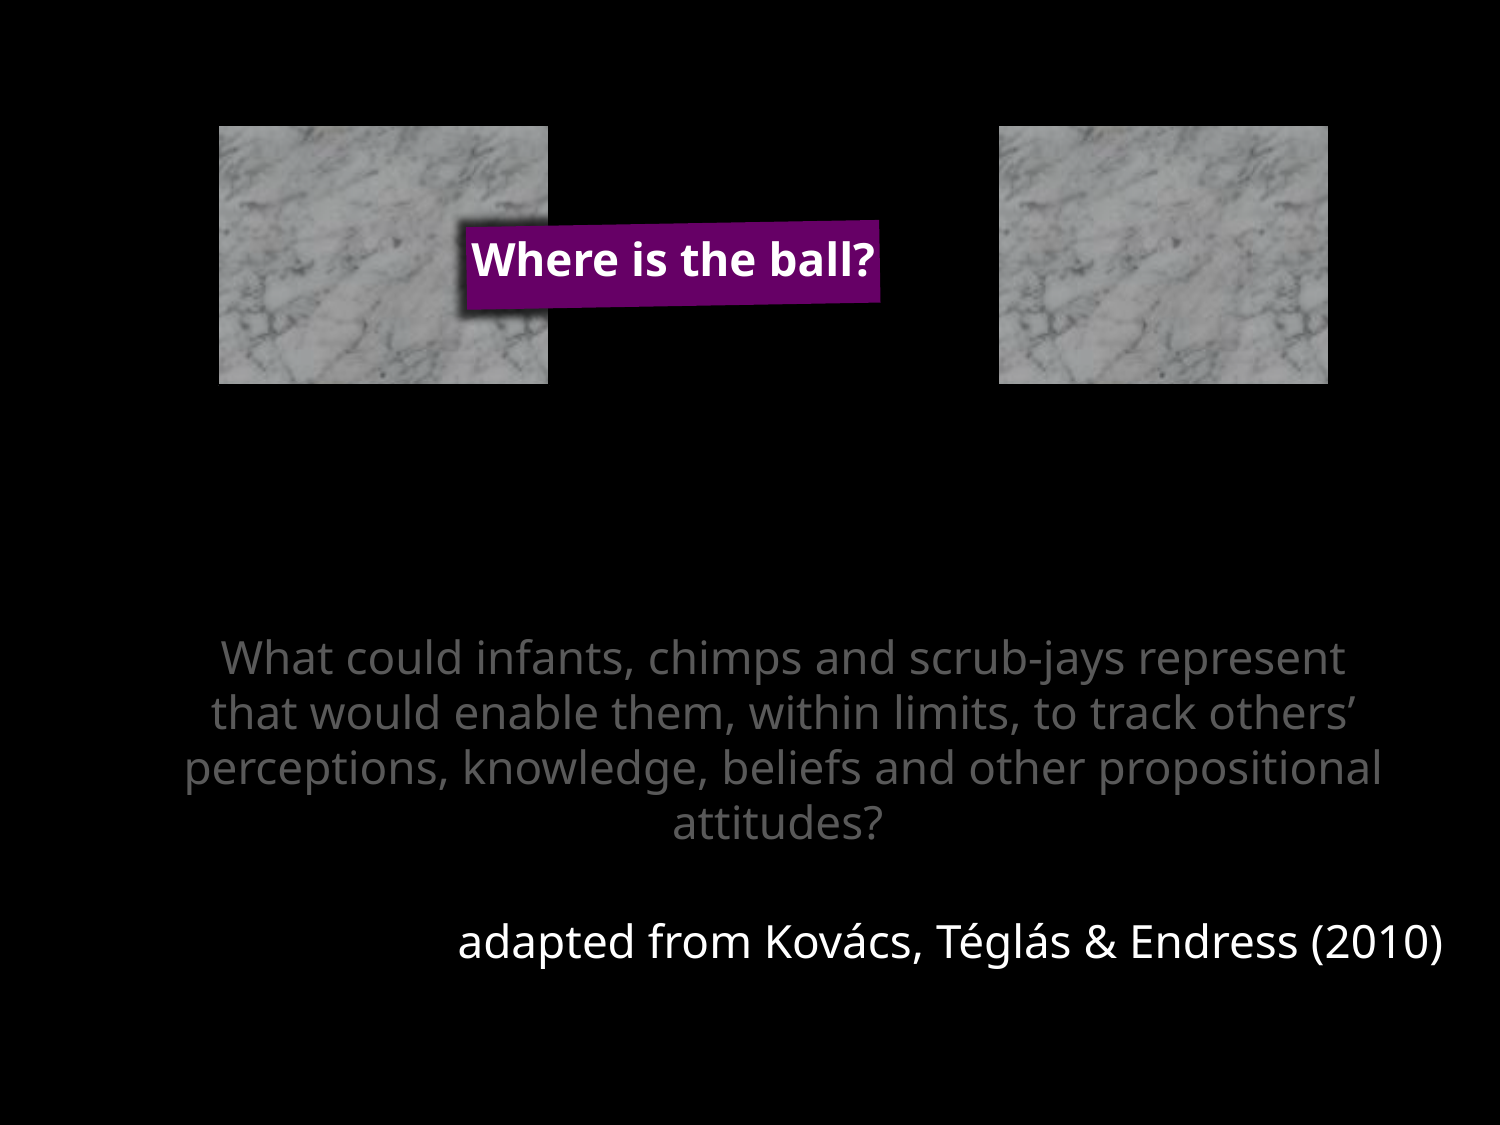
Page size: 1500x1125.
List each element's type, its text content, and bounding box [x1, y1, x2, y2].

text_box [182, 101, 1353, 398]
text_box adapted from Kovács, Téglás & Endress (2010) [206, 905, 1459, 975]
text_box [702, 219, 880, 223]
text_box [466, 294, 881, 310]
text_box Where is the ball? [454, 223, 892, 294]
text_box puzzle [64, 415, 869, 679]
text_box What could infants, chimps and scrub-jays represent that would enable them, within limits, to track others’ perceptions, knowledge, beliefs and other propositional attitudes? [157, 621, 1410, 857]
